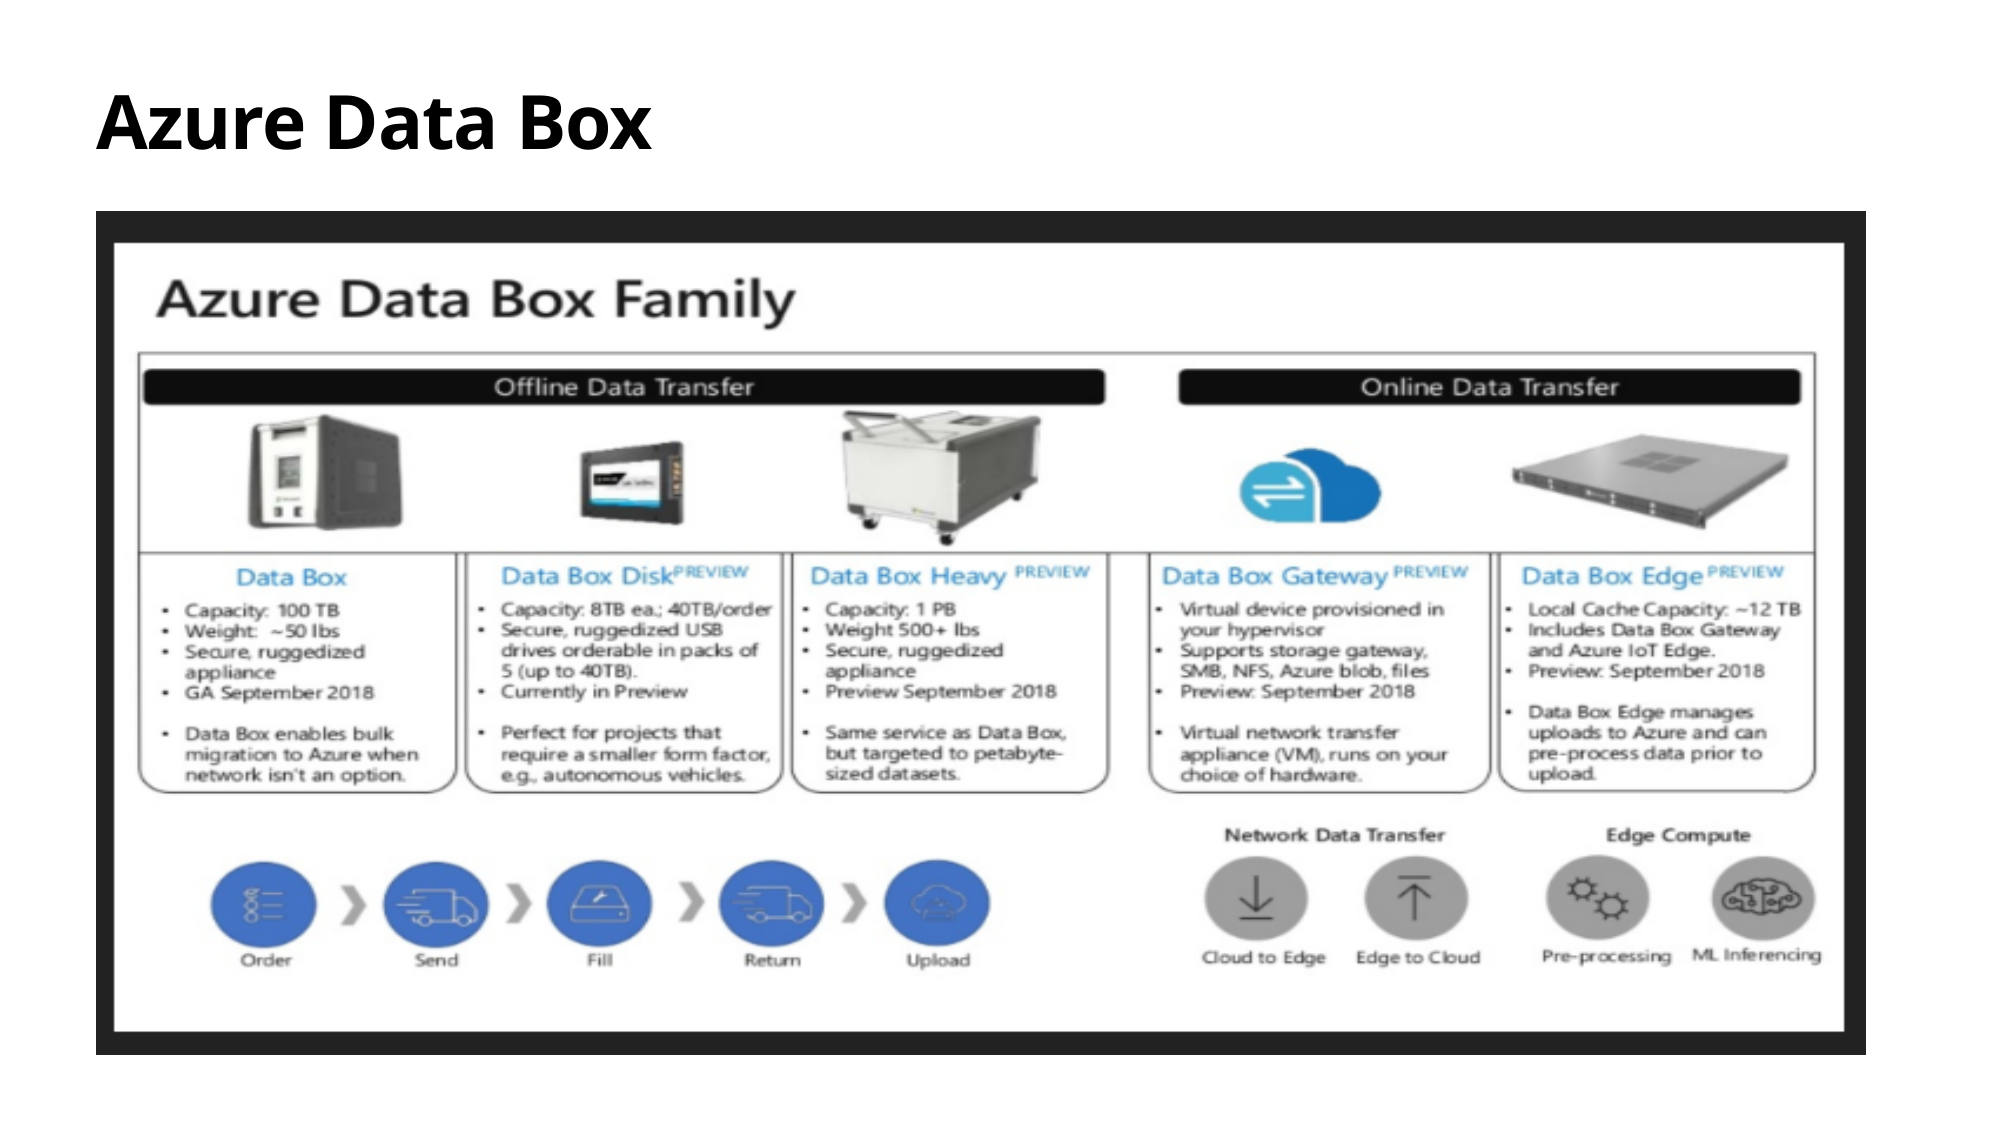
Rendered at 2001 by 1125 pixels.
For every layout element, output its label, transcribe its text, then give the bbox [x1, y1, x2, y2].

title Azure Data Box [96, 75, 1904, 348]
picture [96, 211, 1867, 1055]
